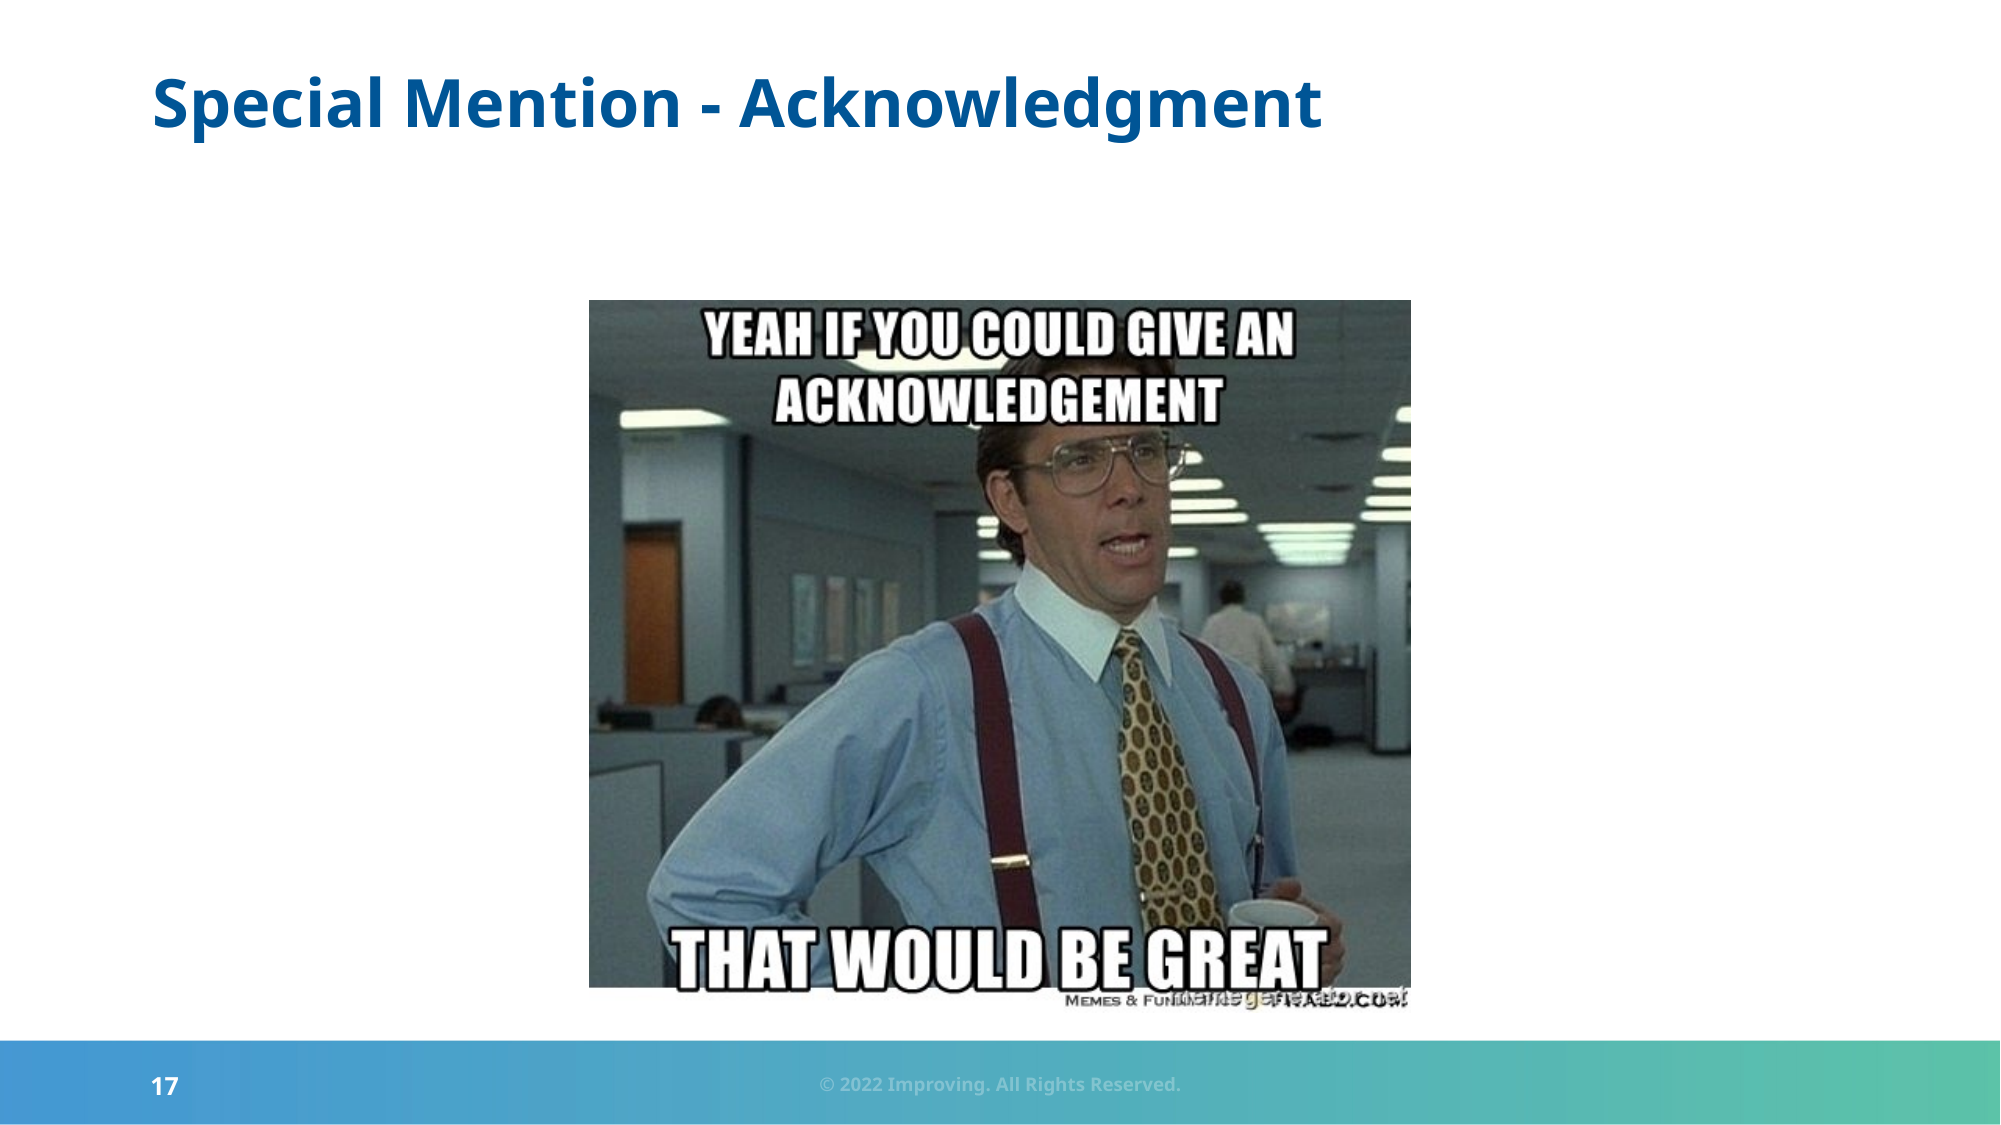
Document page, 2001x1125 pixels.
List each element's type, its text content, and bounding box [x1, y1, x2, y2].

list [589, 300, 1411, 1013]
picture [0, 0, 2000, 1125]
title Special Mention - Acknowledgment [137, 59, 1863, 152]
